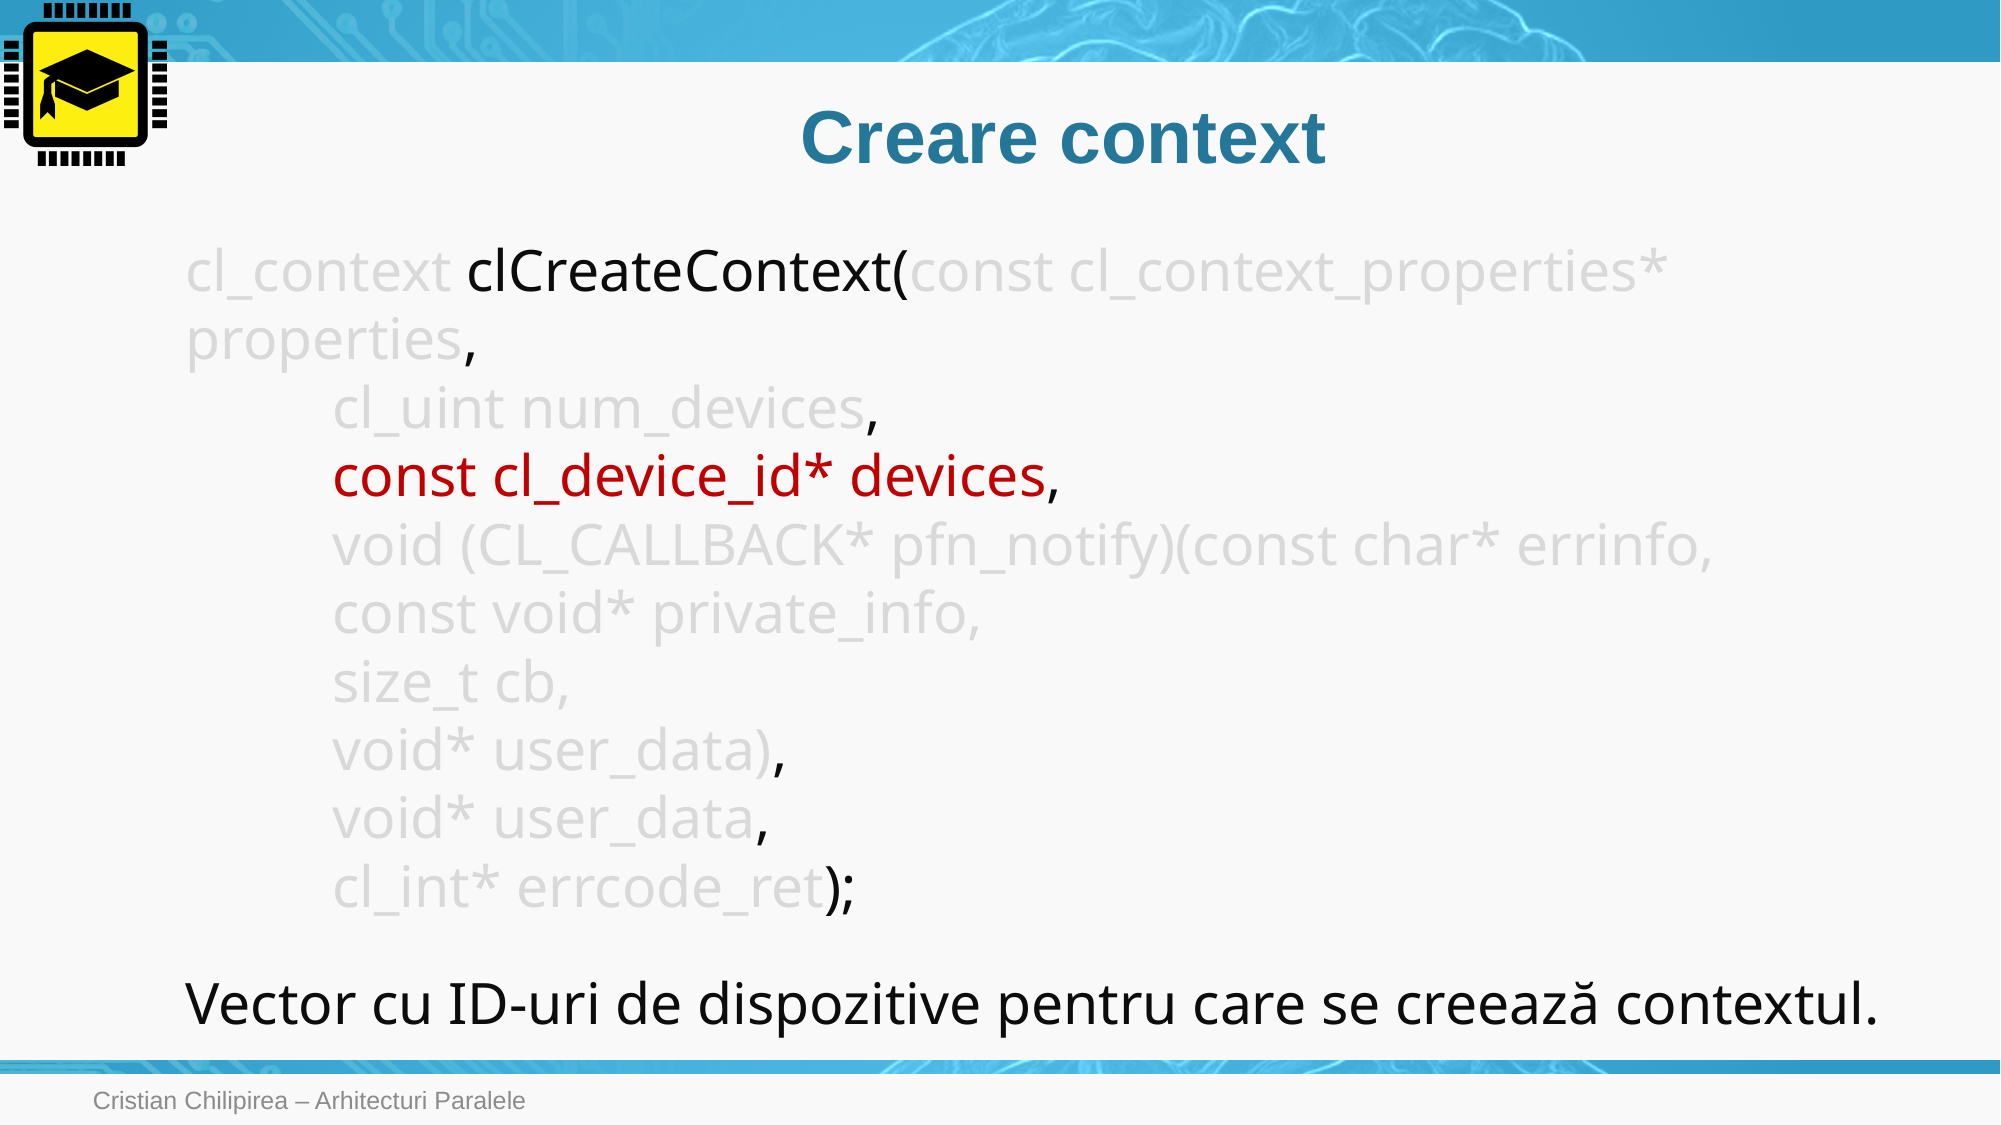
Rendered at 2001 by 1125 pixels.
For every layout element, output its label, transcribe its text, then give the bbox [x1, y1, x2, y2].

text_box cl_context clCreateContext(const cl_context_properties* properties, cl_uint num_devices, const cl_device_id* devices, void (CL_CALLBACK* pfn_notify)(const char* errinfo, const void* private_info, size_t cb, void* user_data), void* user_data, cl_int* errcode_ret); Vector cu ID-uri de dispozitive pentru care se creează contextul. [170, 226, 1957, 1049]
title Creare context [170, 76, 1957, 203]
picture [0, 0, 2000, 166]
footer Cristian Chilipirea – Arhitecturi Paralele [77, 1073, 1338, 1125]
picture [0, 1060, 2000, 1074]
